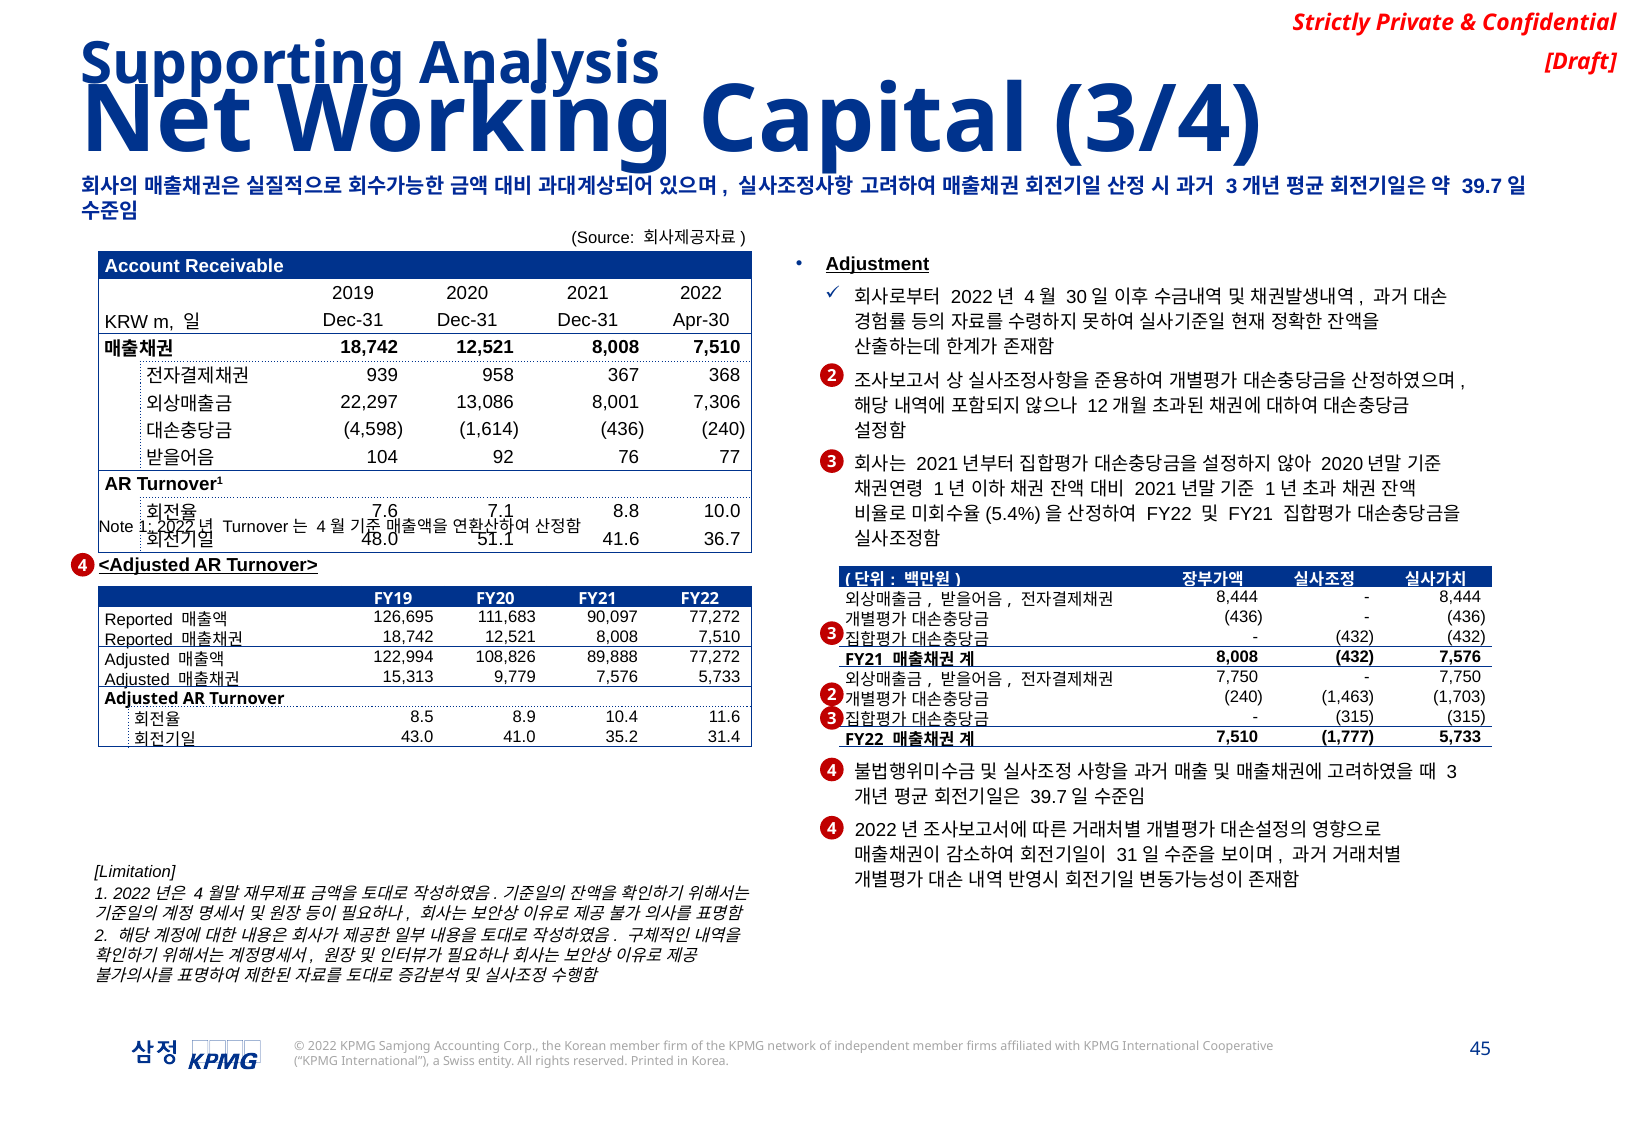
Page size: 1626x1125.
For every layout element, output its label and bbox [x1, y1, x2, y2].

table_cell [839, 587, 1492, 646]
table_cell [99, 536, 751, 552]
table_header [649, 587, 751, 606]
picture [129, 1038, 263, 1071]
table_cell [99, 687, 751, 746]
table_header [547, 587, 648, 606]
text_box [70, 552, 95, 577]
table_cell [99, 647, 751, 686]
table_header [840, 567, 1491, 586]
table_cell [839, 727, 1492, 746]
table_cell [839, 647, 1492, 666]
text_box [65, 37, 1527, 1006]
table_header [342, 587, 444, 606]
table_header [99, 587, 341, 606]
table_cell [839, 667, 1492, 726]
table_cell [99, 334, 751, 470]
text_box [98, 552, 558, 576]
table_header [99, 252, 751, 279]
table_header [445, 587, 546, 606]
table_cell [99, 471, 751, 515]
text_box [94, 860, 753, 985]
table_cell [99, 279, 751, 333]
text_box [98, 515, 756, 536]
table_cell [99, 607, 751, 646]
